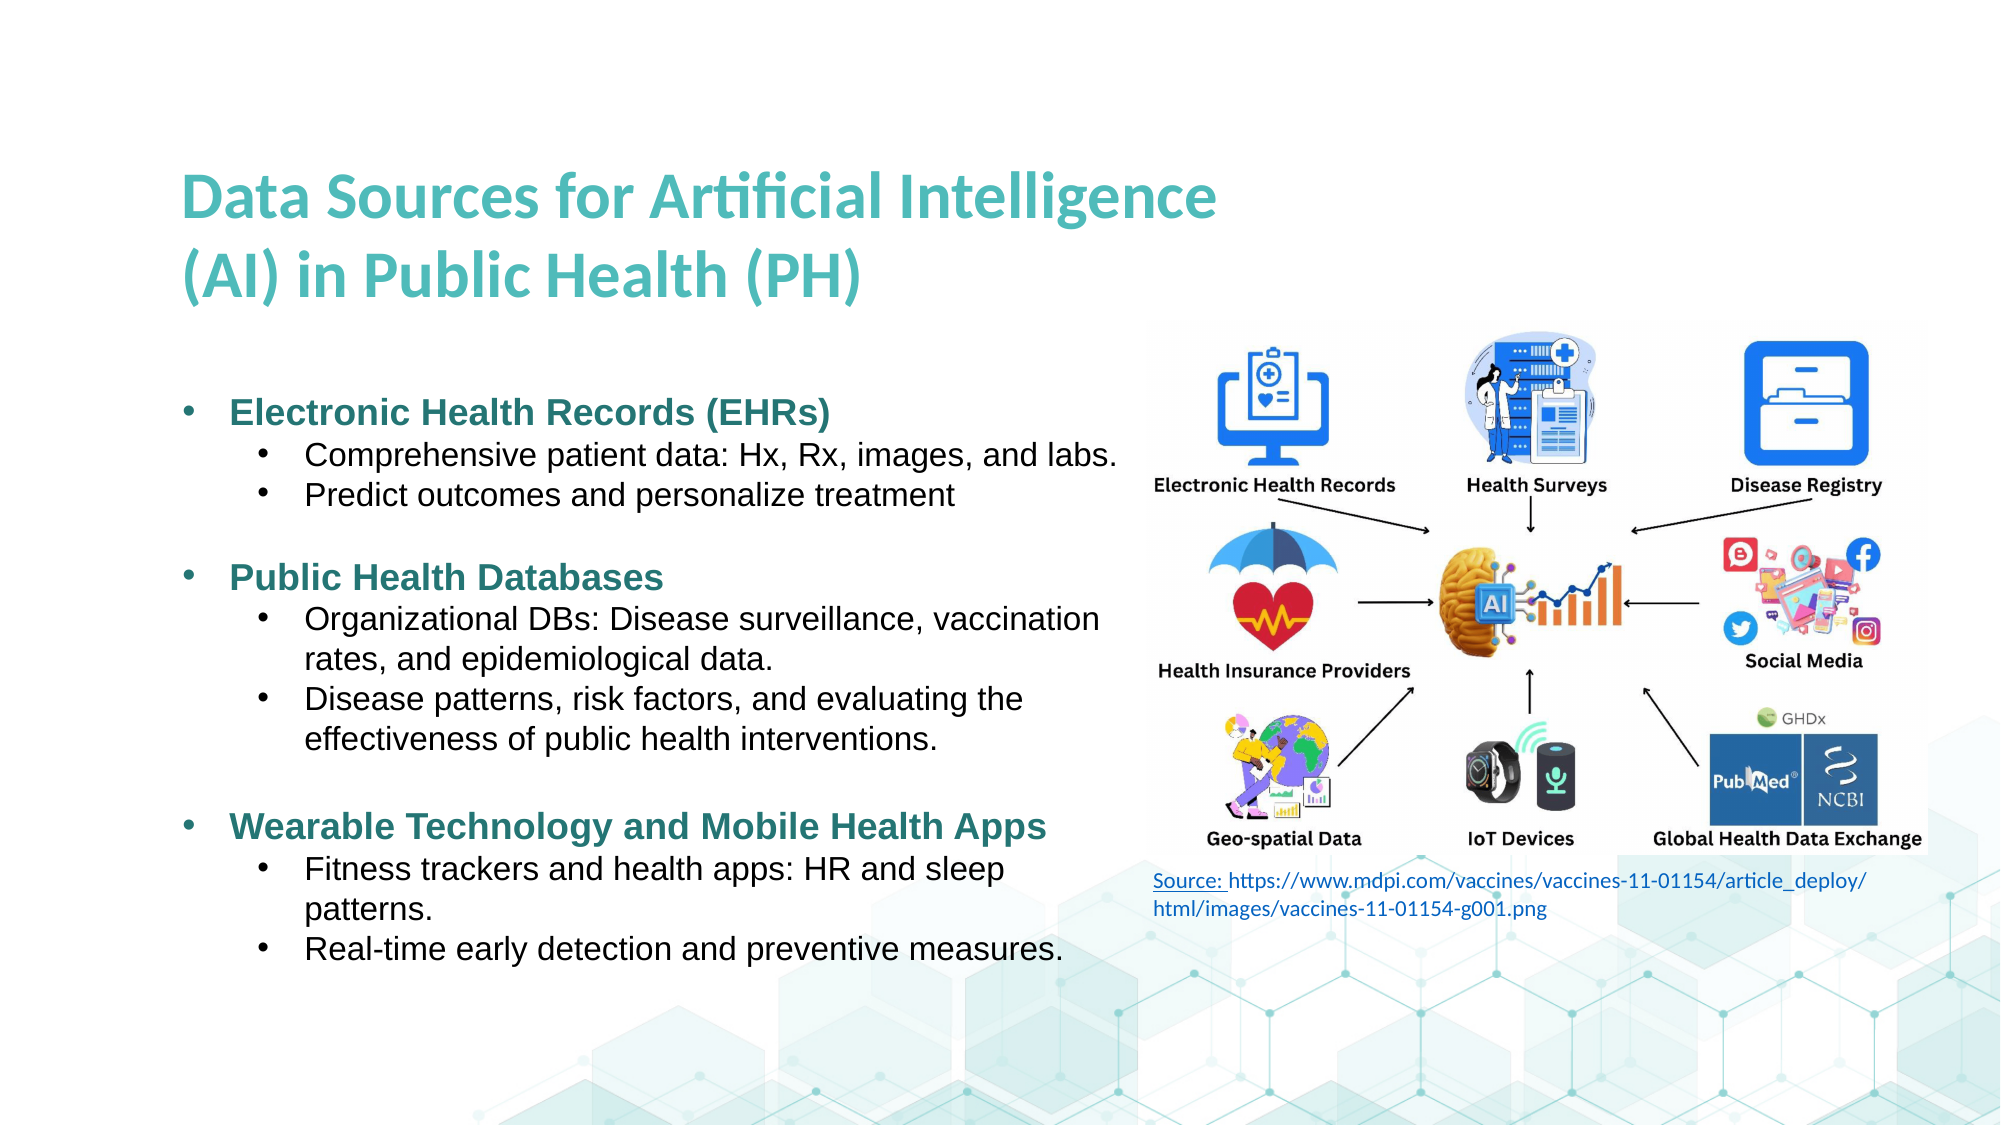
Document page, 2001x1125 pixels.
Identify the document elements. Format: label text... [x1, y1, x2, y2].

picture [0, 0, 2001, 1125]
text_box Data Sources for Artificial Intelligence (AI) in Public Health (PH) [166, 143, 1248, 319]
text_box Electronic Health Records (EHRs) Comprehensive patient data: Hx, Rx, images, and labs. Predict outcomes and personalize treatment Public Health Databases Organizational DBs: Disease surveillance, vaccination rates, and epidemiological data. Disease patterns, risk factors, and evaluating the effectiveness of public health interventions. Wearable Technology and Mobile Health Apps Fitness trackers and health apps: HR and sleep patterns. Real-time early detection and preventive measures. [167, 380, 1139, 1015]
text_box Source: https://www.mdpi.com/vaccines/vaccines-11-01154/article_deploy/html/images/vaccines-11-01154-g001.png [1138, 858, 1928, 929]
